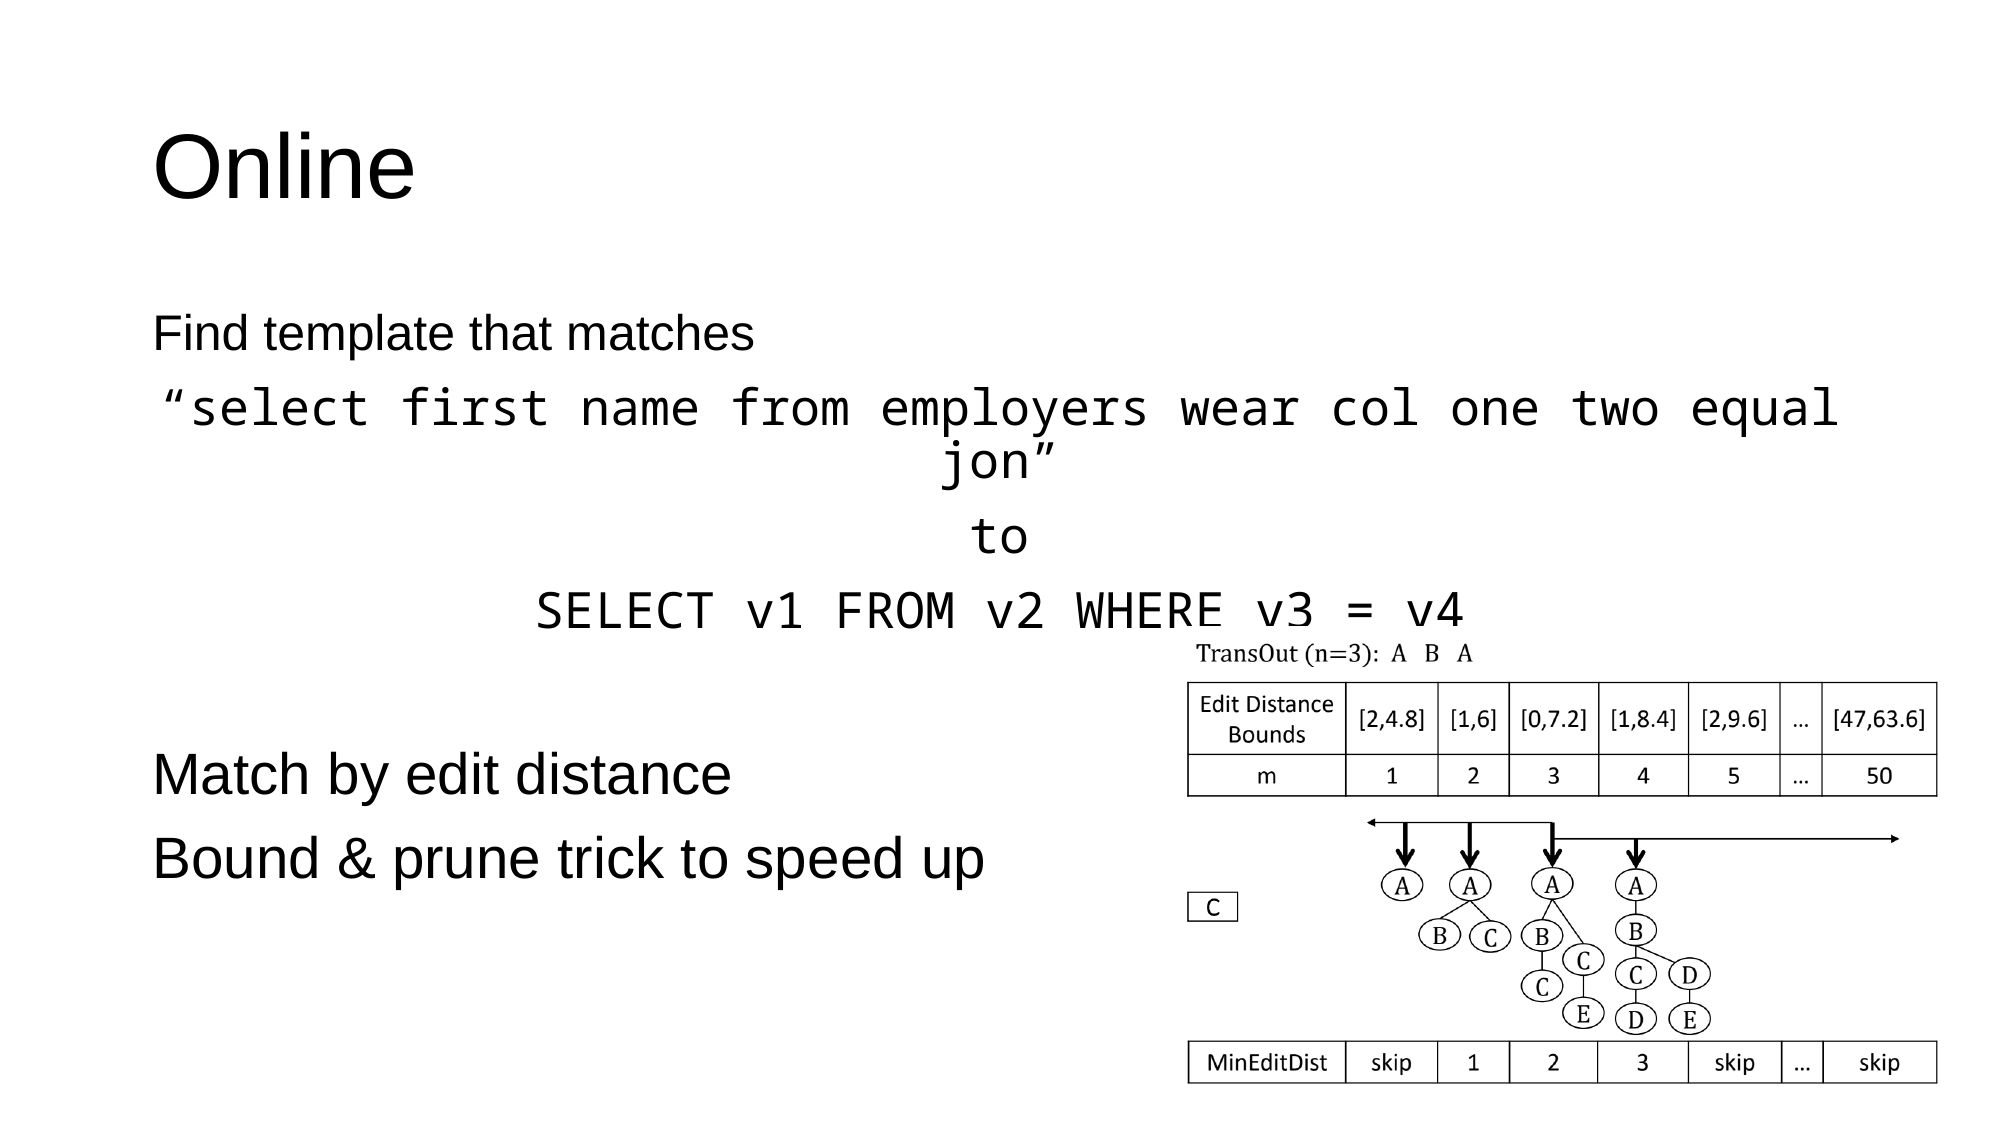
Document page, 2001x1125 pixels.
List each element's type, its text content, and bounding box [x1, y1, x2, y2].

list Find template that matches “select first name from employers wear col one two equal jon” to SELECT v1 FROM v2 WHERE v3 = v4 Match by edit distance Bound & prune trick to speed up [137, 299, 1863, 1014]
picture [1176, 626, 1945, 1088]
title Online [137, 59, 1863, 278]
